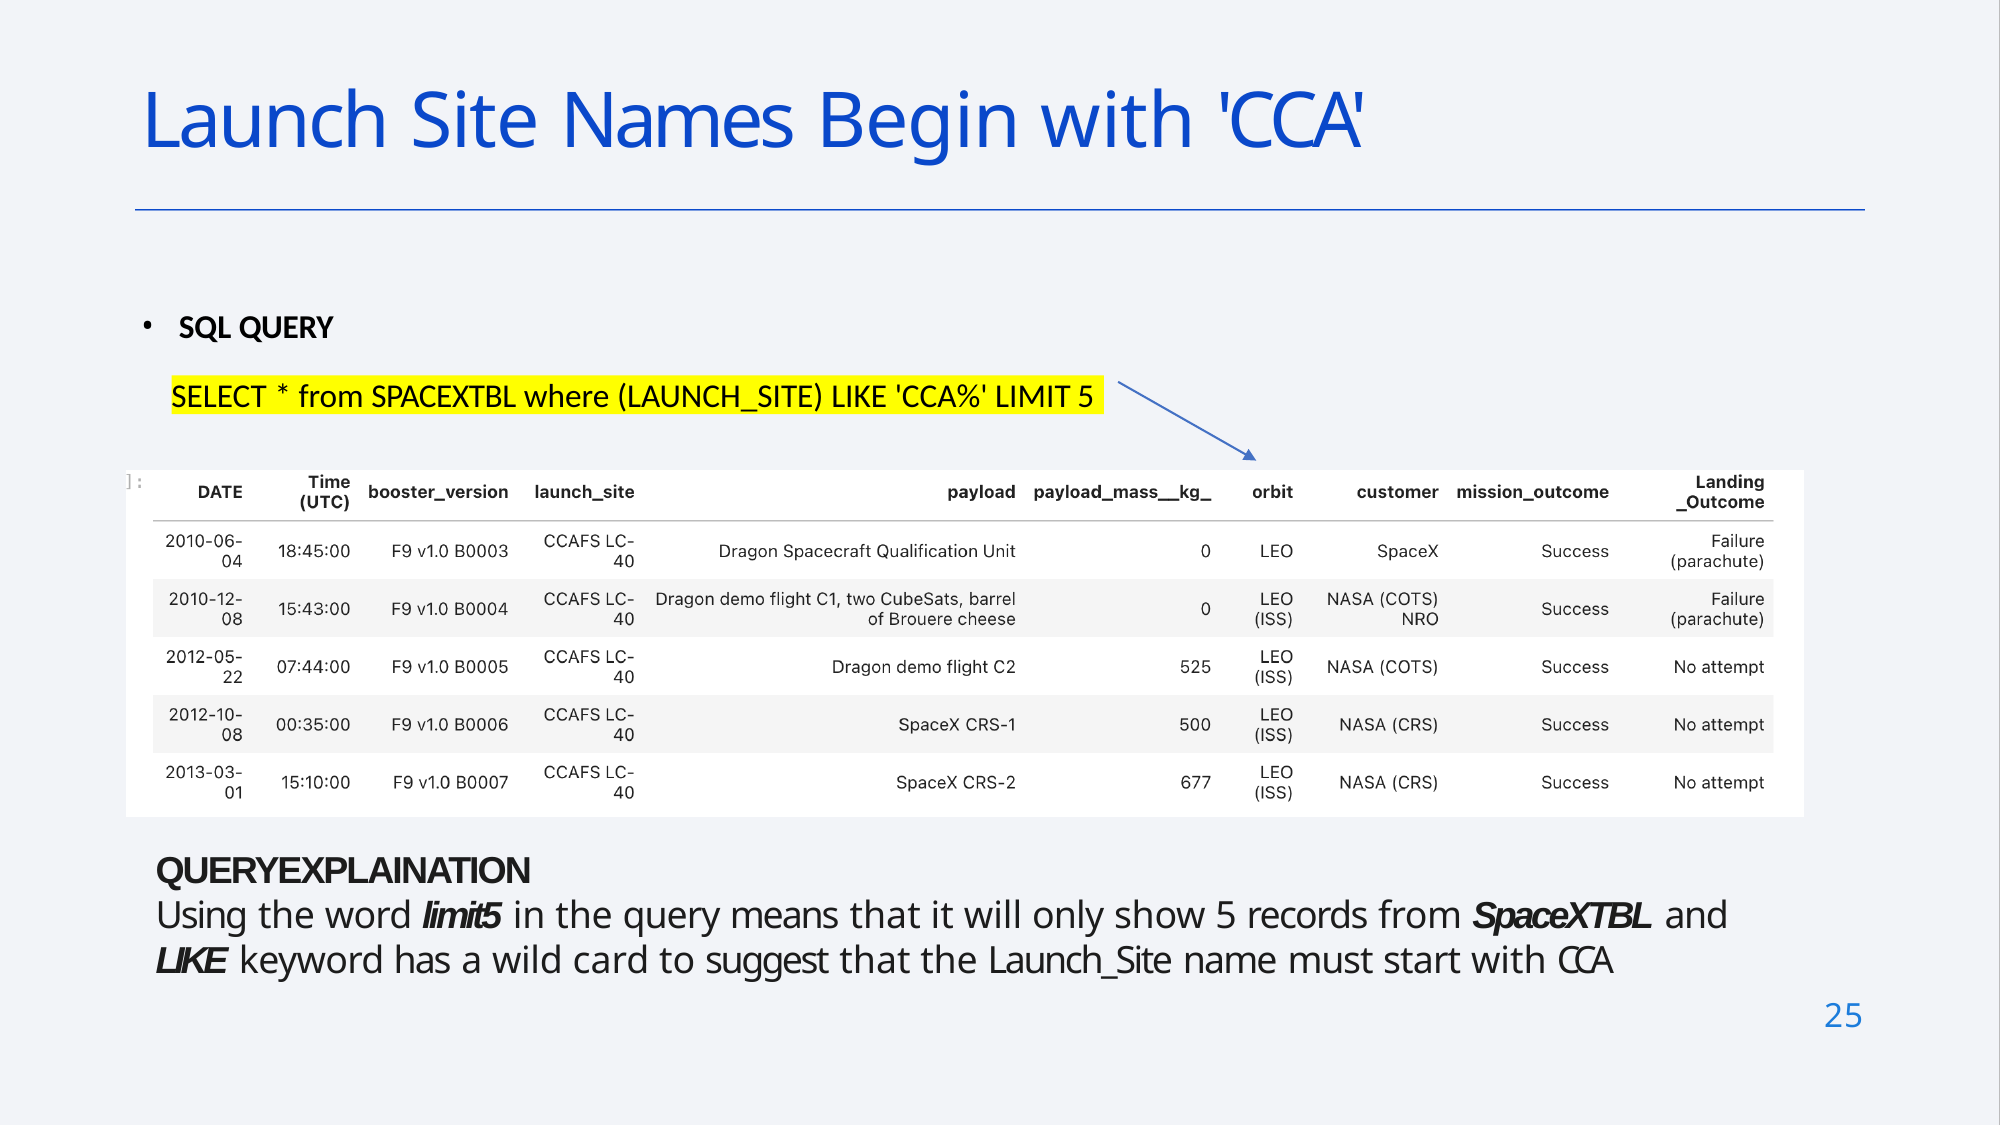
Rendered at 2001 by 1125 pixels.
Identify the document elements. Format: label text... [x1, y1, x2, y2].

title Launch Site Names Begin with 'CCA' [139, 68, 1905, 259]
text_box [1116, 380, 1257, 461]
text_box QUERYEXPLAINATION Using the word limit5 in the query means that it will only show 5 records from SpaceXTBL and LIKE keyword has a wild card to suggest that the Launch_Site name must start with CCA [153, 844, 1795, 982]
picture [0, 0, 2000, 1125]
text_box SQL QUERY [139, 302, 338, 345]
slide_number 25 [1817, 1001, 1873, 1125]
text_box SELECT * from SPACEXTBL where (LAUNCH_SITE) LIKE 'CCA%' LIMIT 5 [171, 375, 1104, 415]
